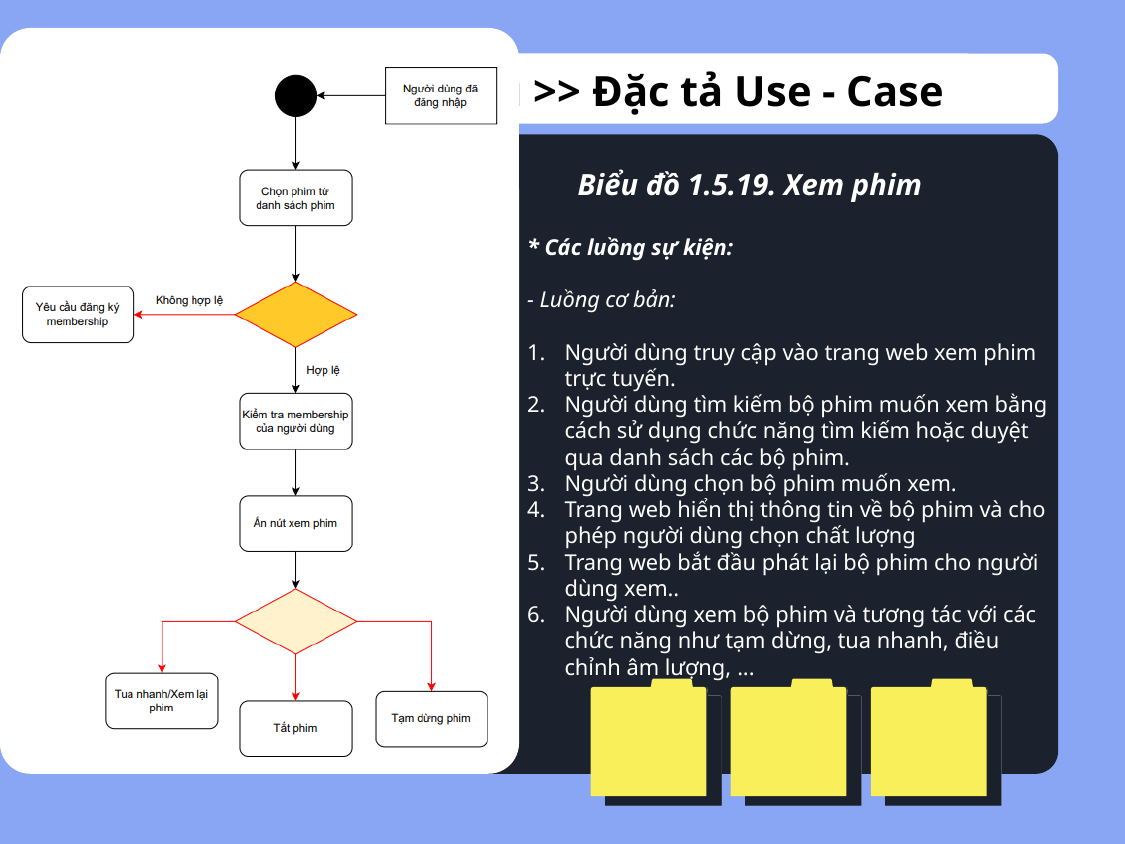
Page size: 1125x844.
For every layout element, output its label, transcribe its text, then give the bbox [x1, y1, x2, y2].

title Biểu đồ 1.5.19. Xem phim [562, 136, 1020, 218]
text_box Đặc tả yêu cầu >> Đặc tả Use - Case [524, 42, 1003, 137]
picture [0, 27, 520, 775]
text_box * Các luồng sự kiện: - Luồng cơ bản: Người dùng truy cập vào trang web xem phim trực tuyến. Người dùng tìm kiếm bộ phim muốn xem bằng cách sử dụng chức năng tìm kiếm hoặc duyệt qua danh sách các bộ phim. Người dùng chọn bộ phim muốn xem. Trang web hiển thị thông tin về bộ phim và cho phép người dùng chọn chất lượng Trang web bắt đầu phát lại bộ phim cho người dùng xem.. Người dùng xem bộ phim và tương tác với các chức năng như tạm dừng, tua nhanh, điều chỉnh âm lượng, ... [524, 218, 1065, 707]
